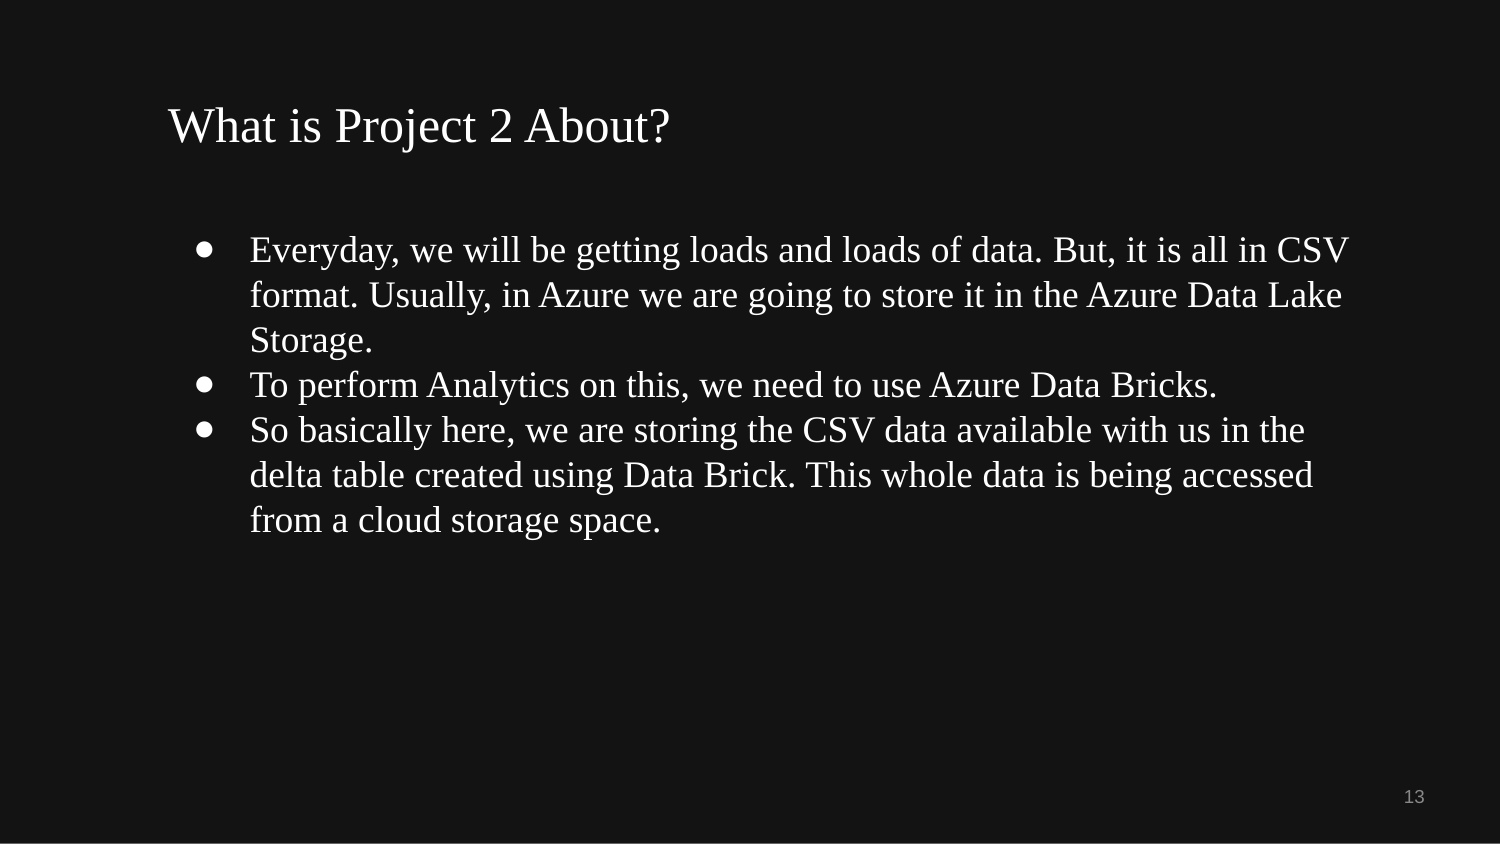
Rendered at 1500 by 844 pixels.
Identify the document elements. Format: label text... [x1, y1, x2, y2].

text_box Everyday, we will be getting loads and loads of data. But, it is all in CSV format. Usually, in Azure we are going to store it in the Azure Data Lake Storage. To perform Analytics on this, we need to use Azure Data Bricks. So basically here, we are storing the CSV data available with us in the delta table created using Data Brick. This whole data is being accessed from a cloud storage space. [159, 210, 1373, 601]
slide_number ‹#› [1080, 784, 1425, 844]
title What is Project 2 About? [168, 92, 983, 210]
